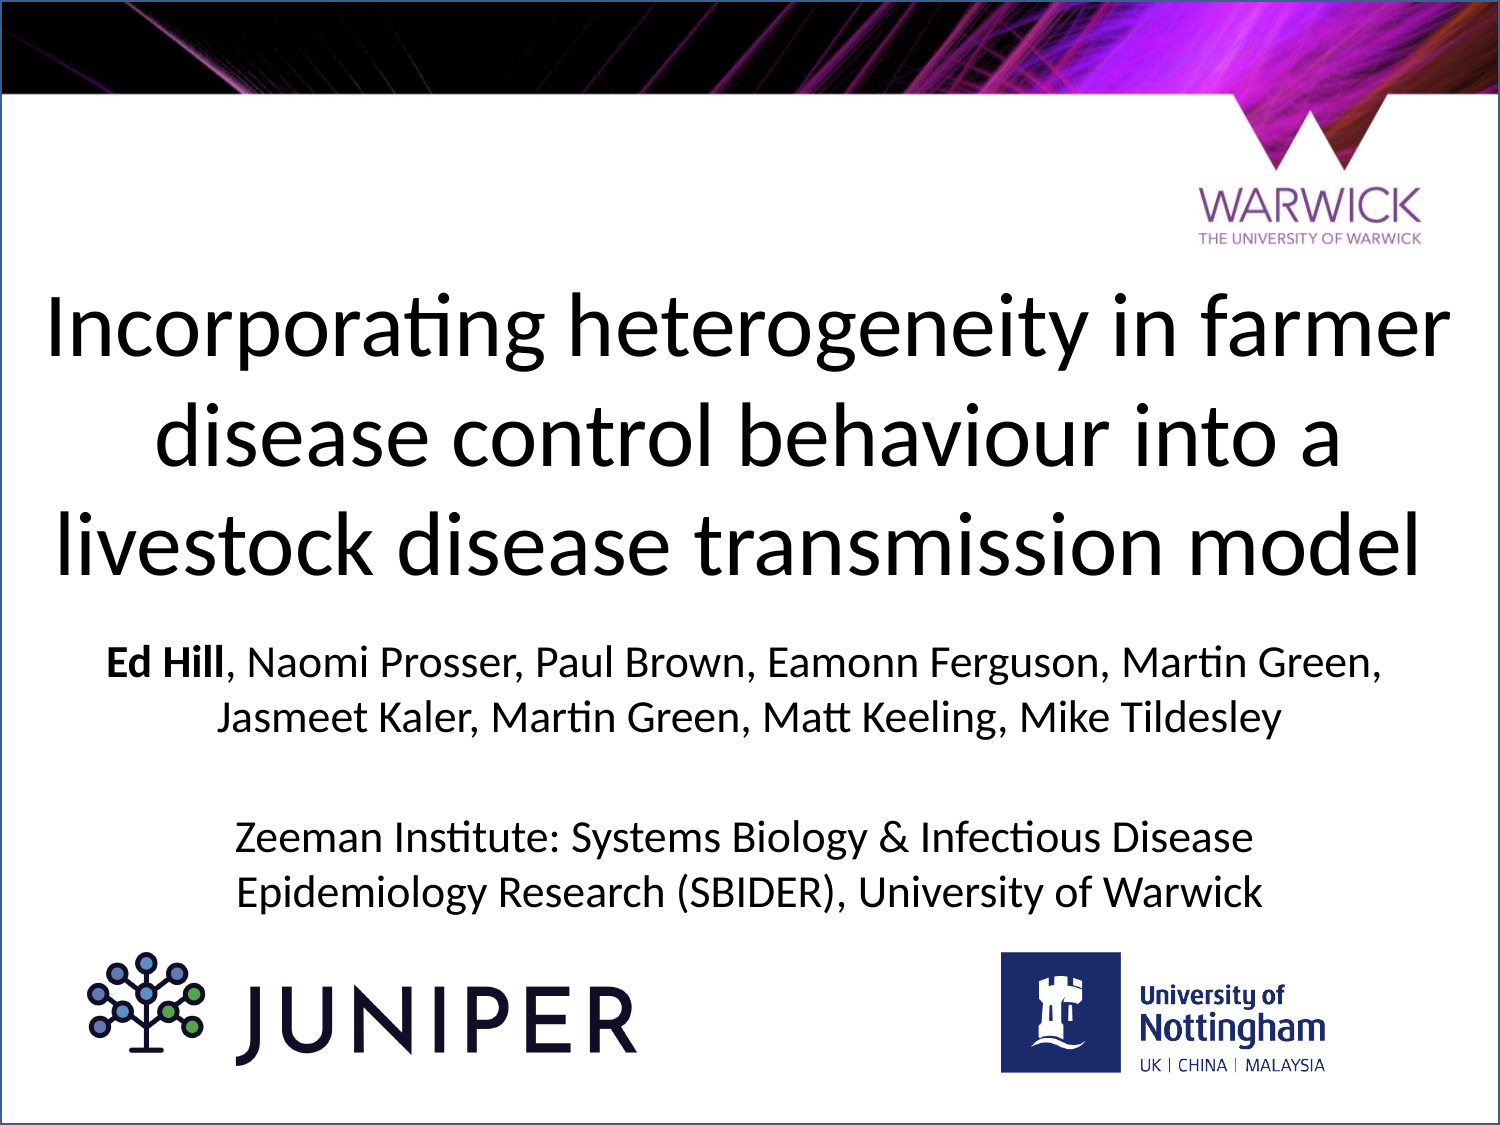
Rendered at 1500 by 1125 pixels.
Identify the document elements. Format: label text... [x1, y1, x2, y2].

text_box [0, 550, 1500, 624]
text_box [0, 0, 1500, 308]
title Incorporating heterogeneity in farmer disease control behaviour into a livestock disease transmission model [0, 308, 1500, 550]
text_box [0, 924, 1500, 1125]
picture [1001, 951, 1326, 1073]
text_box Ed Hill, Naomi Prosser, Paul Brown, Eamonn Ferguson, Martin Green, Jasmeet Kaler, Martin Green, Matt Keeling, Mike Tildesley Zeeman Institute: Systems Biology & Infectious Disease Epidemiology Research (SBIDER), University of Warwick [0, 624, 1500, 924]
picture [87, 951, 637, 1066]
